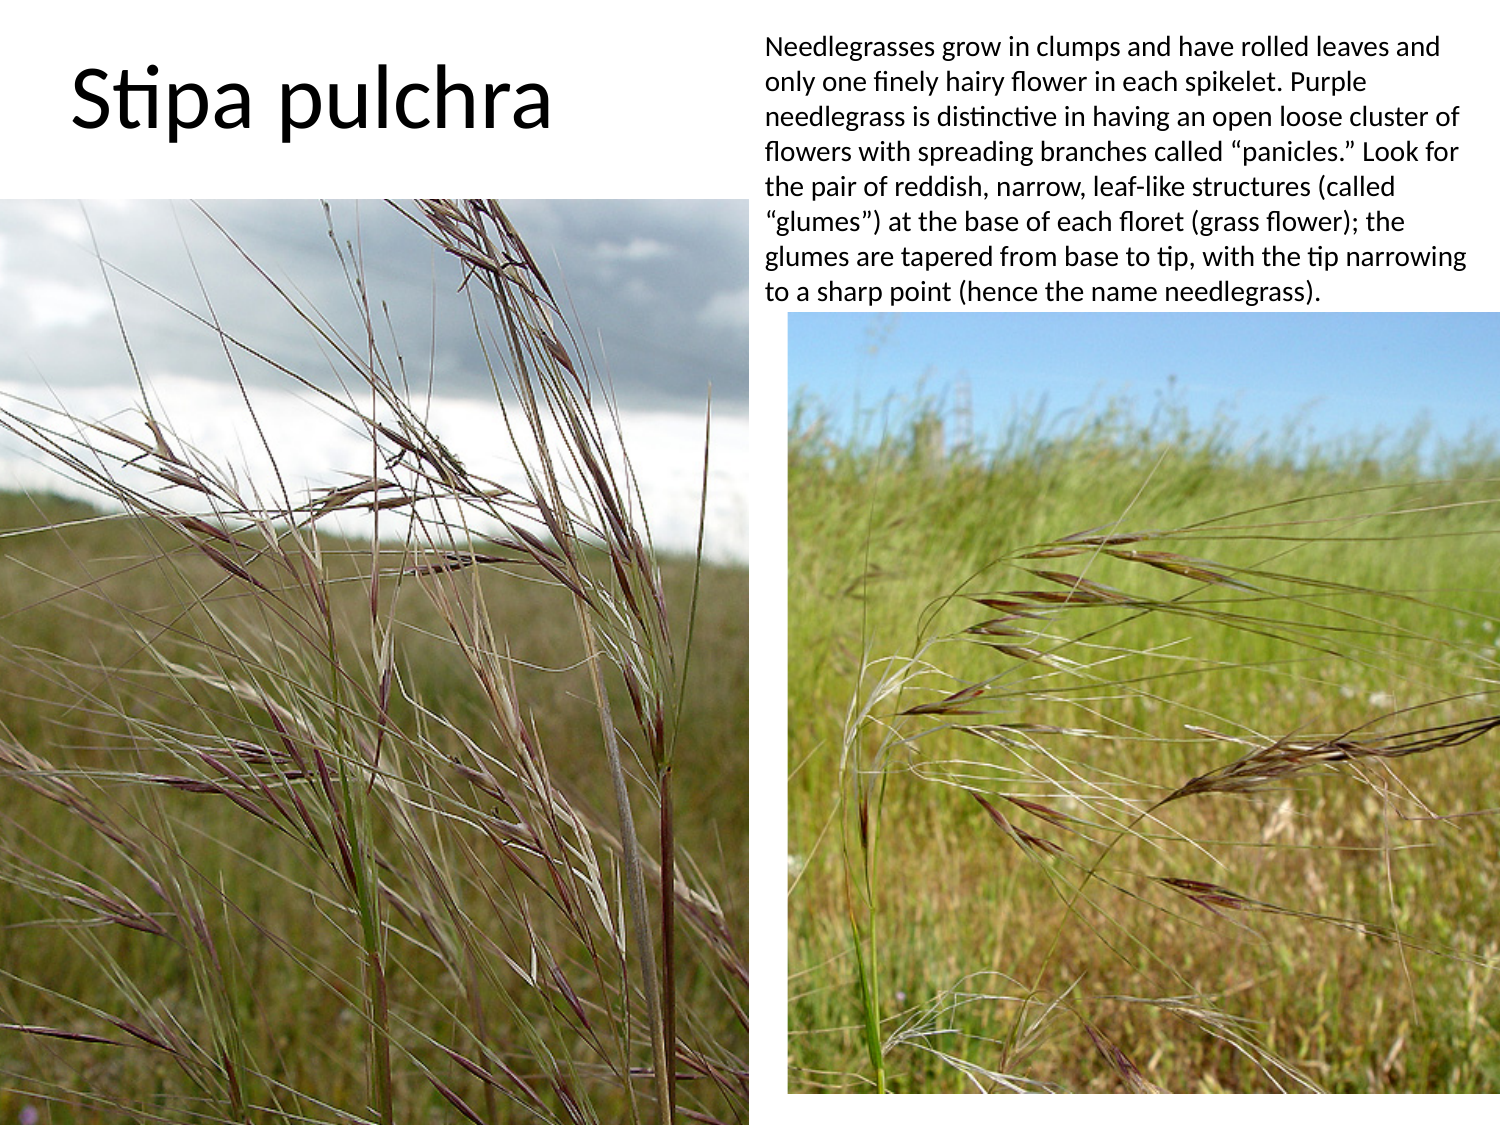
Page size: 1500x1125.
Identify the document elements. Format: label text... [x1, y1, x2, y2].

picture [0, 199, 750, 1125]
picture [787, 312, 1500, 1094]
title Stipa pulchra [0, 0, 988, 186]
text_box Needlegrasses grow in clumps and have rolled leaves and only one finely hairy flower in each spikelet. Purple needlegrass is distinctive in having an open loose cluster of flowers with spreading branches called “panicles.” Look for the pair of reddish, narrow, leaf-like structures (called “glumes”) at the base of each floret (grass flower); the glumes are tapered from base to tip, with the tip narrowing to a sharp point (hence the name needlegrass). [749, 20, 1500, 315]
